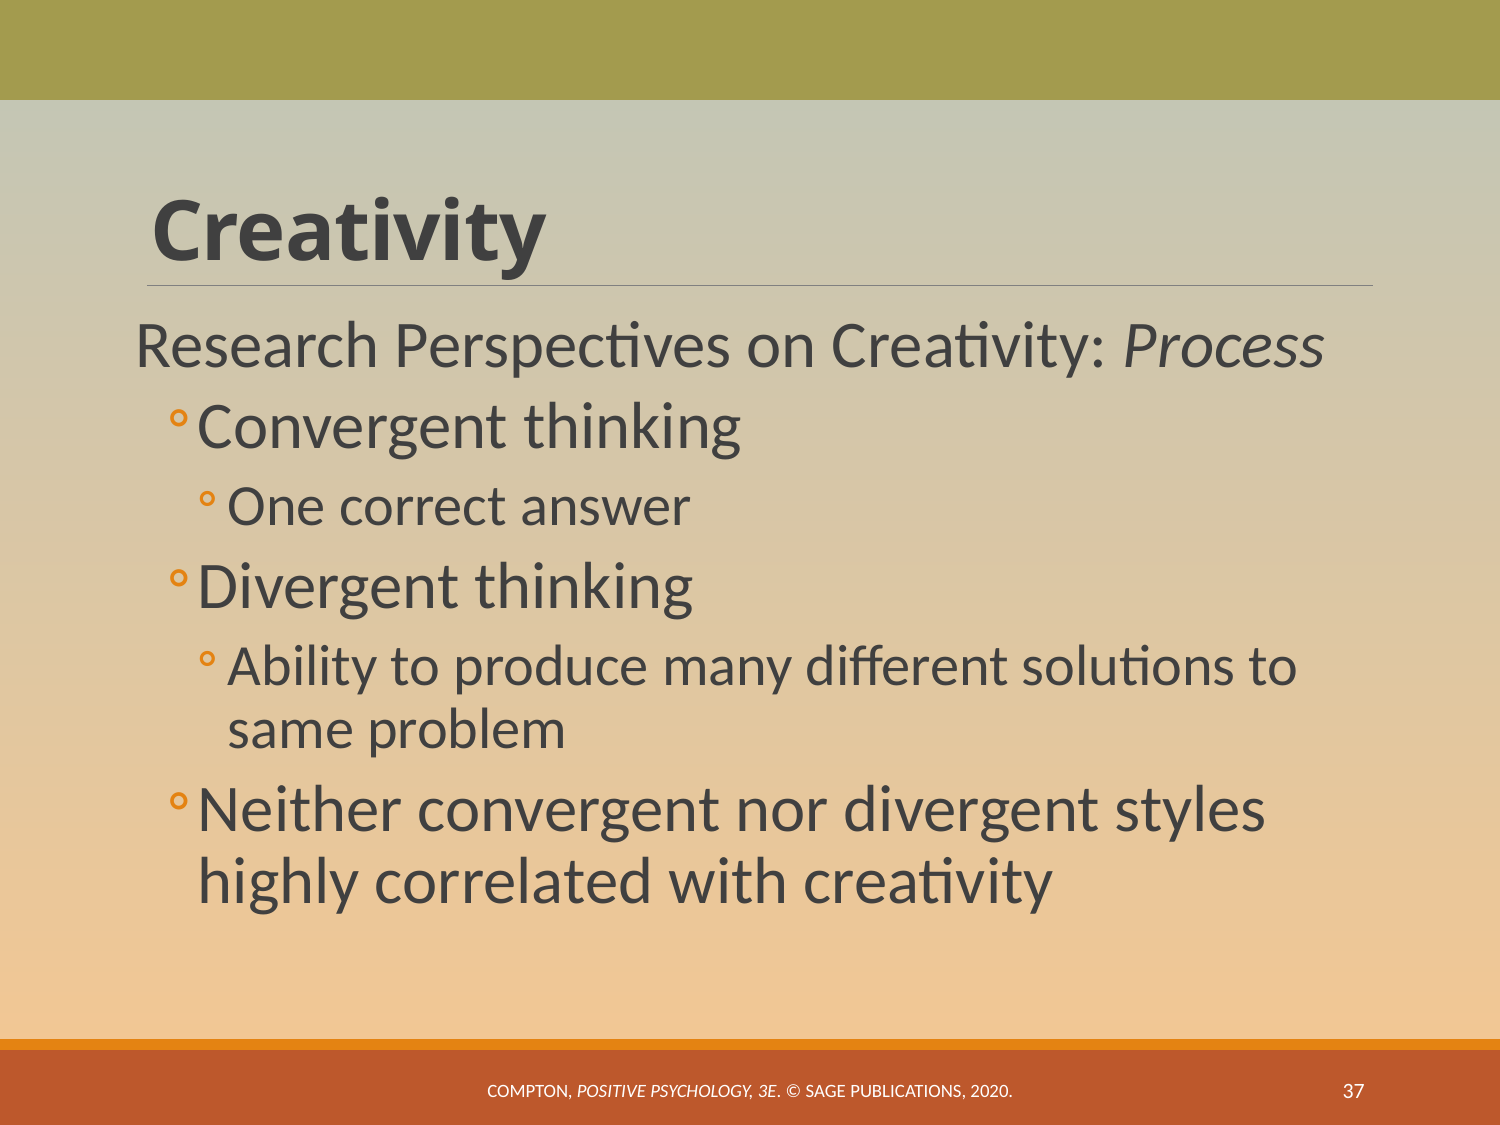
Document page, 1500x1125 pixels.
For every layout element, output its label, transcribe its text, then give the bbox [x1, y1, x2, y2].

footer Compton, Positive Psychology, 3e. © SAGE Publications, 2020. [453, 1059, 1047, 1120]
slide_number 37 [1218, 1059, 1380, 1120]
list Research Perspectives on Creativity: Process Convergent thinking One correct answer Divergent thinking Ability to produce many different solutions to same problem Neither convergent nor divergent styles highly correlated with creativity [135, 302, 1373, 963]
title Creativity [135, 47, 1373, 285]
